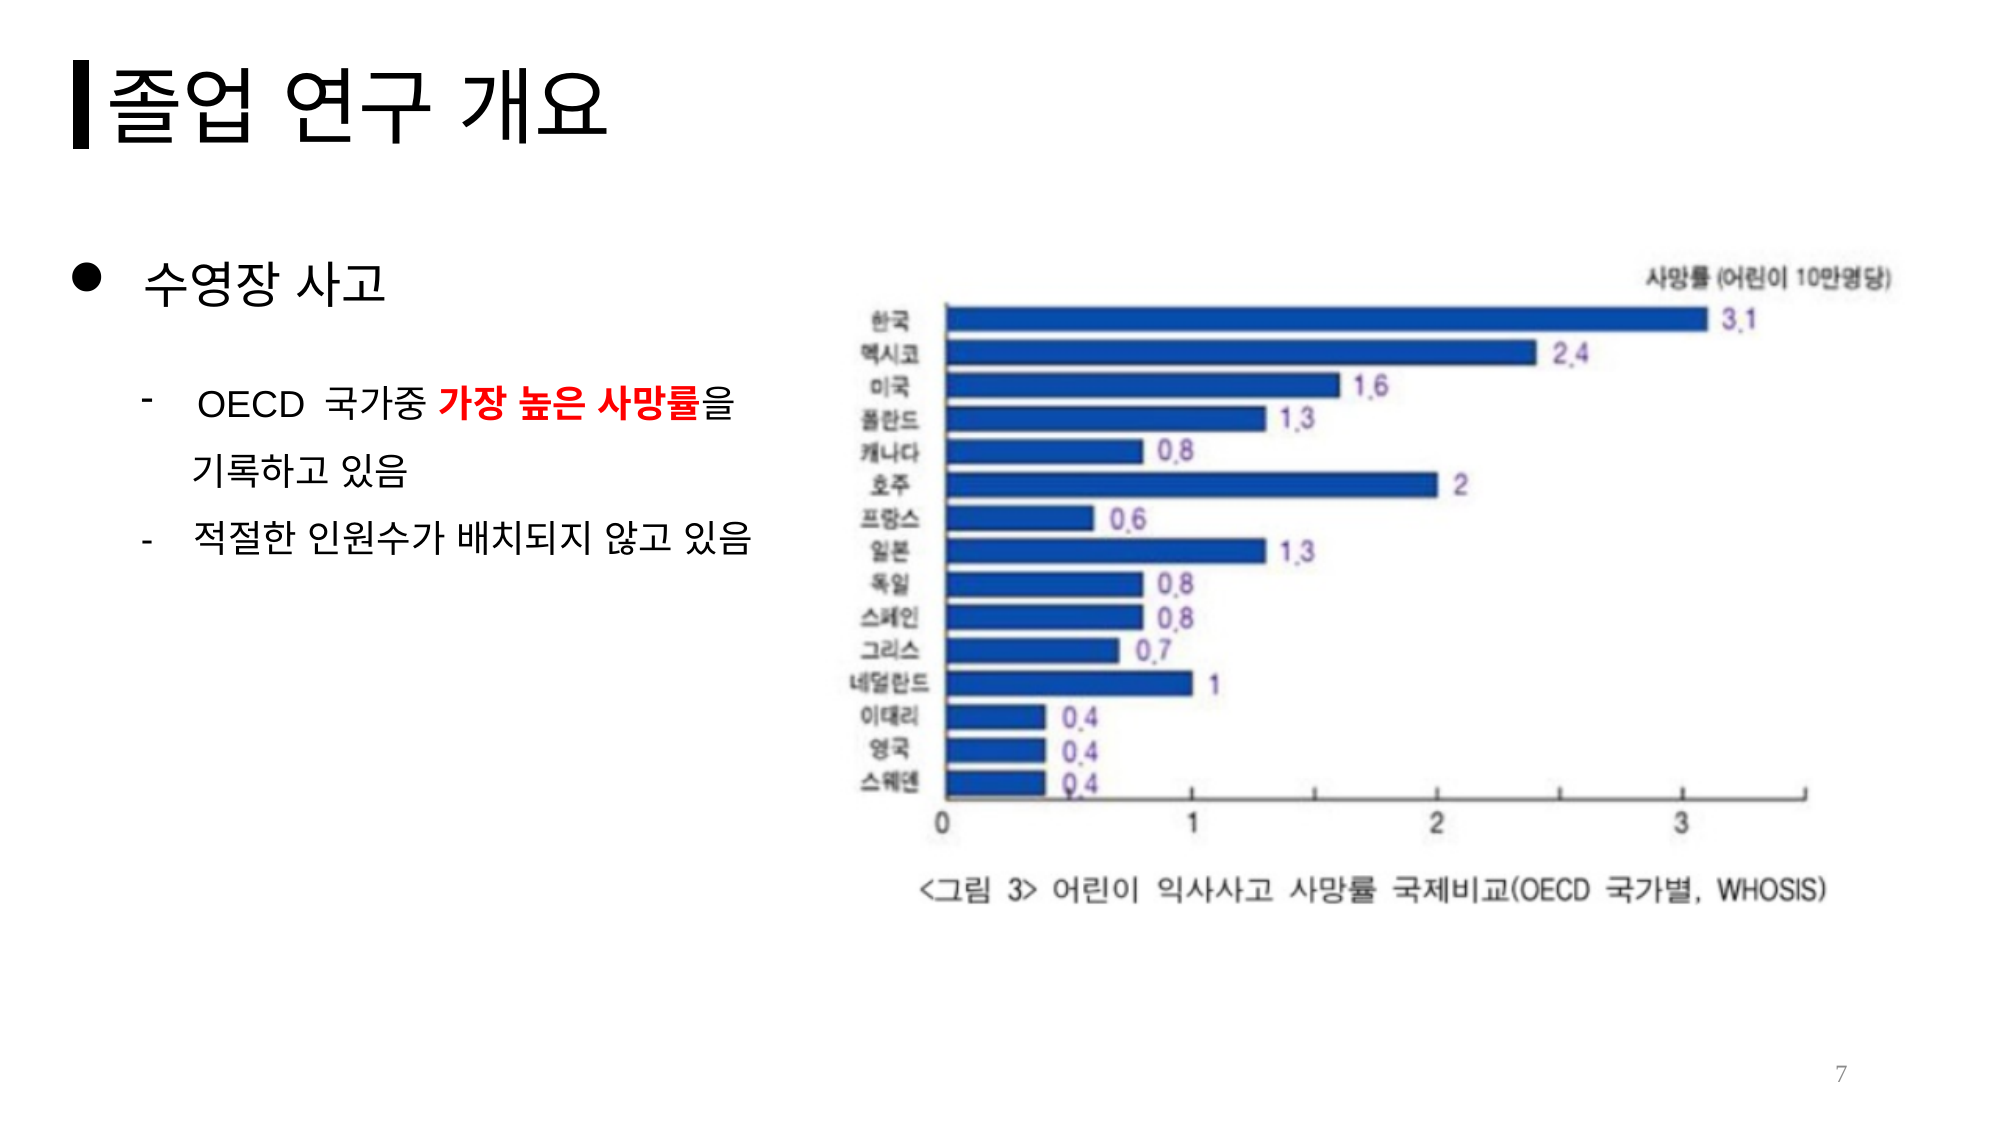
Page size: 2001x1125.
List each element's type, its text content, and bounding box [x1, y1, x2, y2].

picture [760, 156, 1970, 968]
text_box OECD 국가중 가장 높은 사망률을 기록하고 있음 - 적절한 인원수가 배치되지 않고 있음 [126, 350, 760, 568]
text_box 수영장 사고 [53, 245, 579, 321]
slide_number 7 [1412, 1042, 1863, 1103]
text_box [73, 60, 89, 149]
text_box 졸업 연구 개요 [91, 46, 690, 162]
